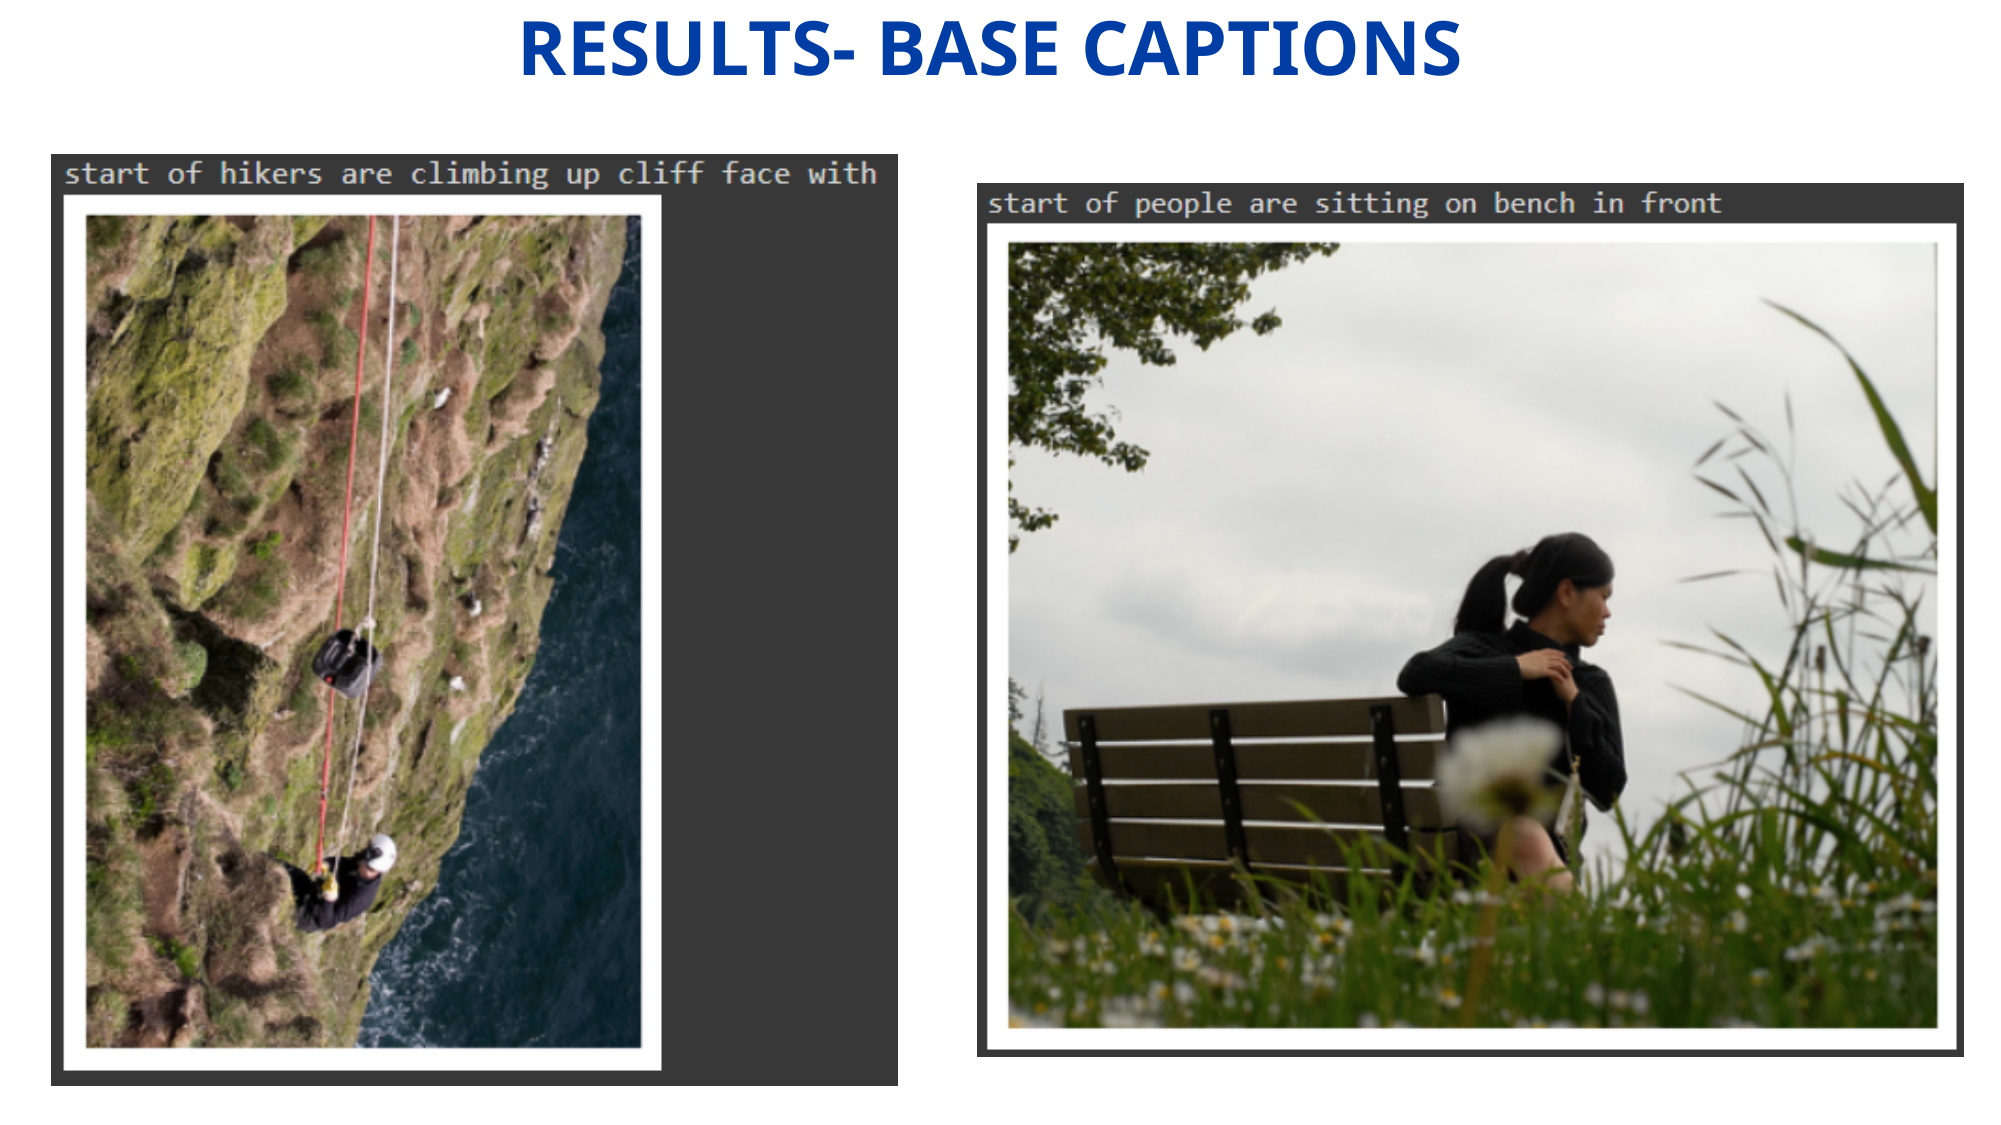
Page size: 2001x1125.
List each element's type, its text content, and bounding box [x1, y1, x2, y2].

picture [976, 183, 1964, 1057]
picture [51, 154, 899, 1086]
text_box RESULTS- BASE CAPTIONS [9, 0, 1991, 91]
